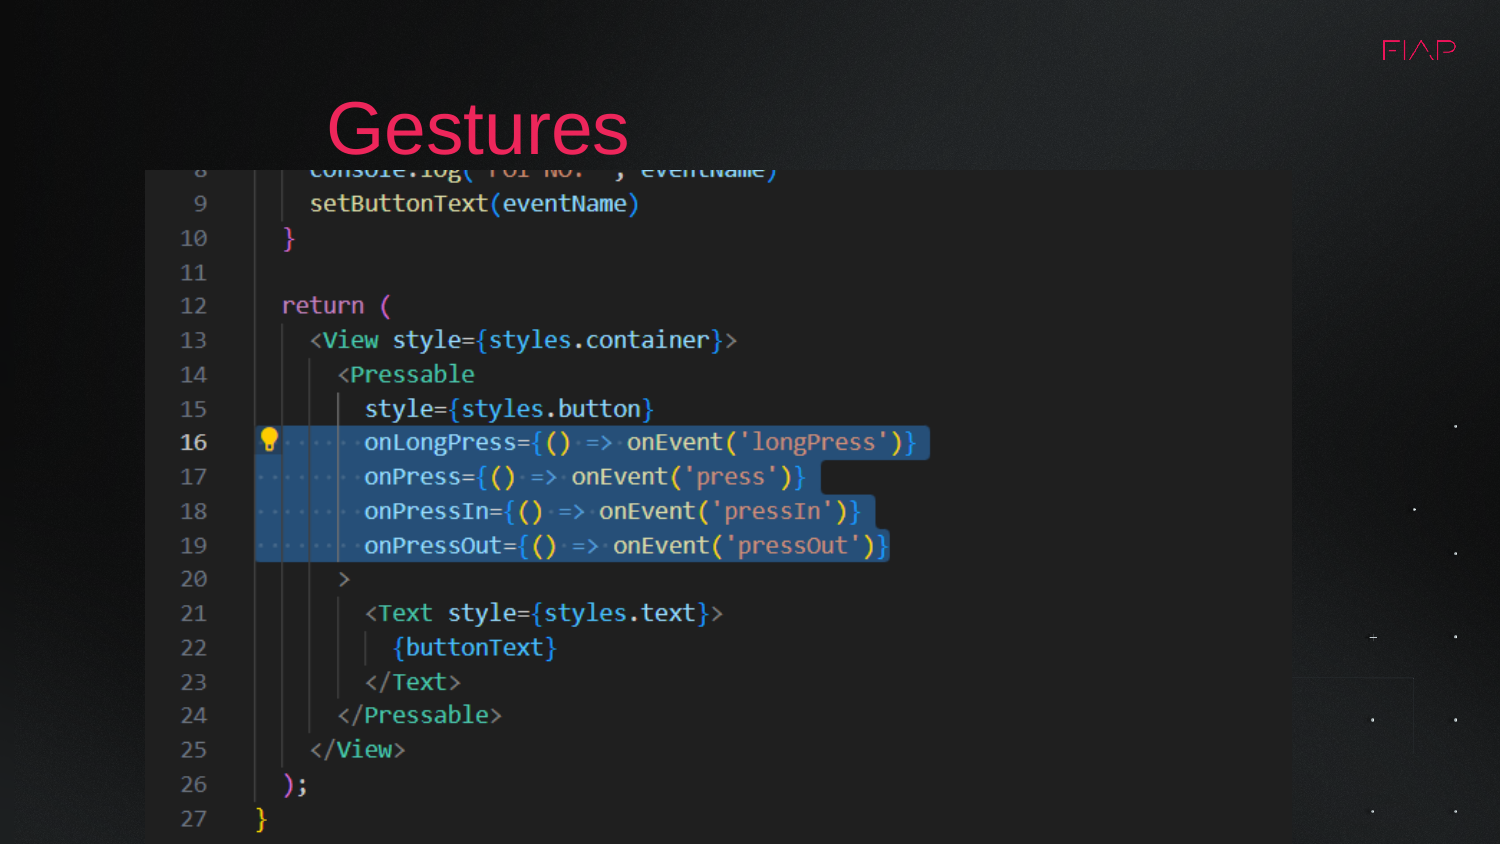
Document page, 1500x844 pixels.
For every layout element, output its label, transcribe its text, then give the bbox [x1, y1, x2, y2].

picture [0, 0, 1500, 844]
text_box Gestures [311, 72, 1126, 169]
